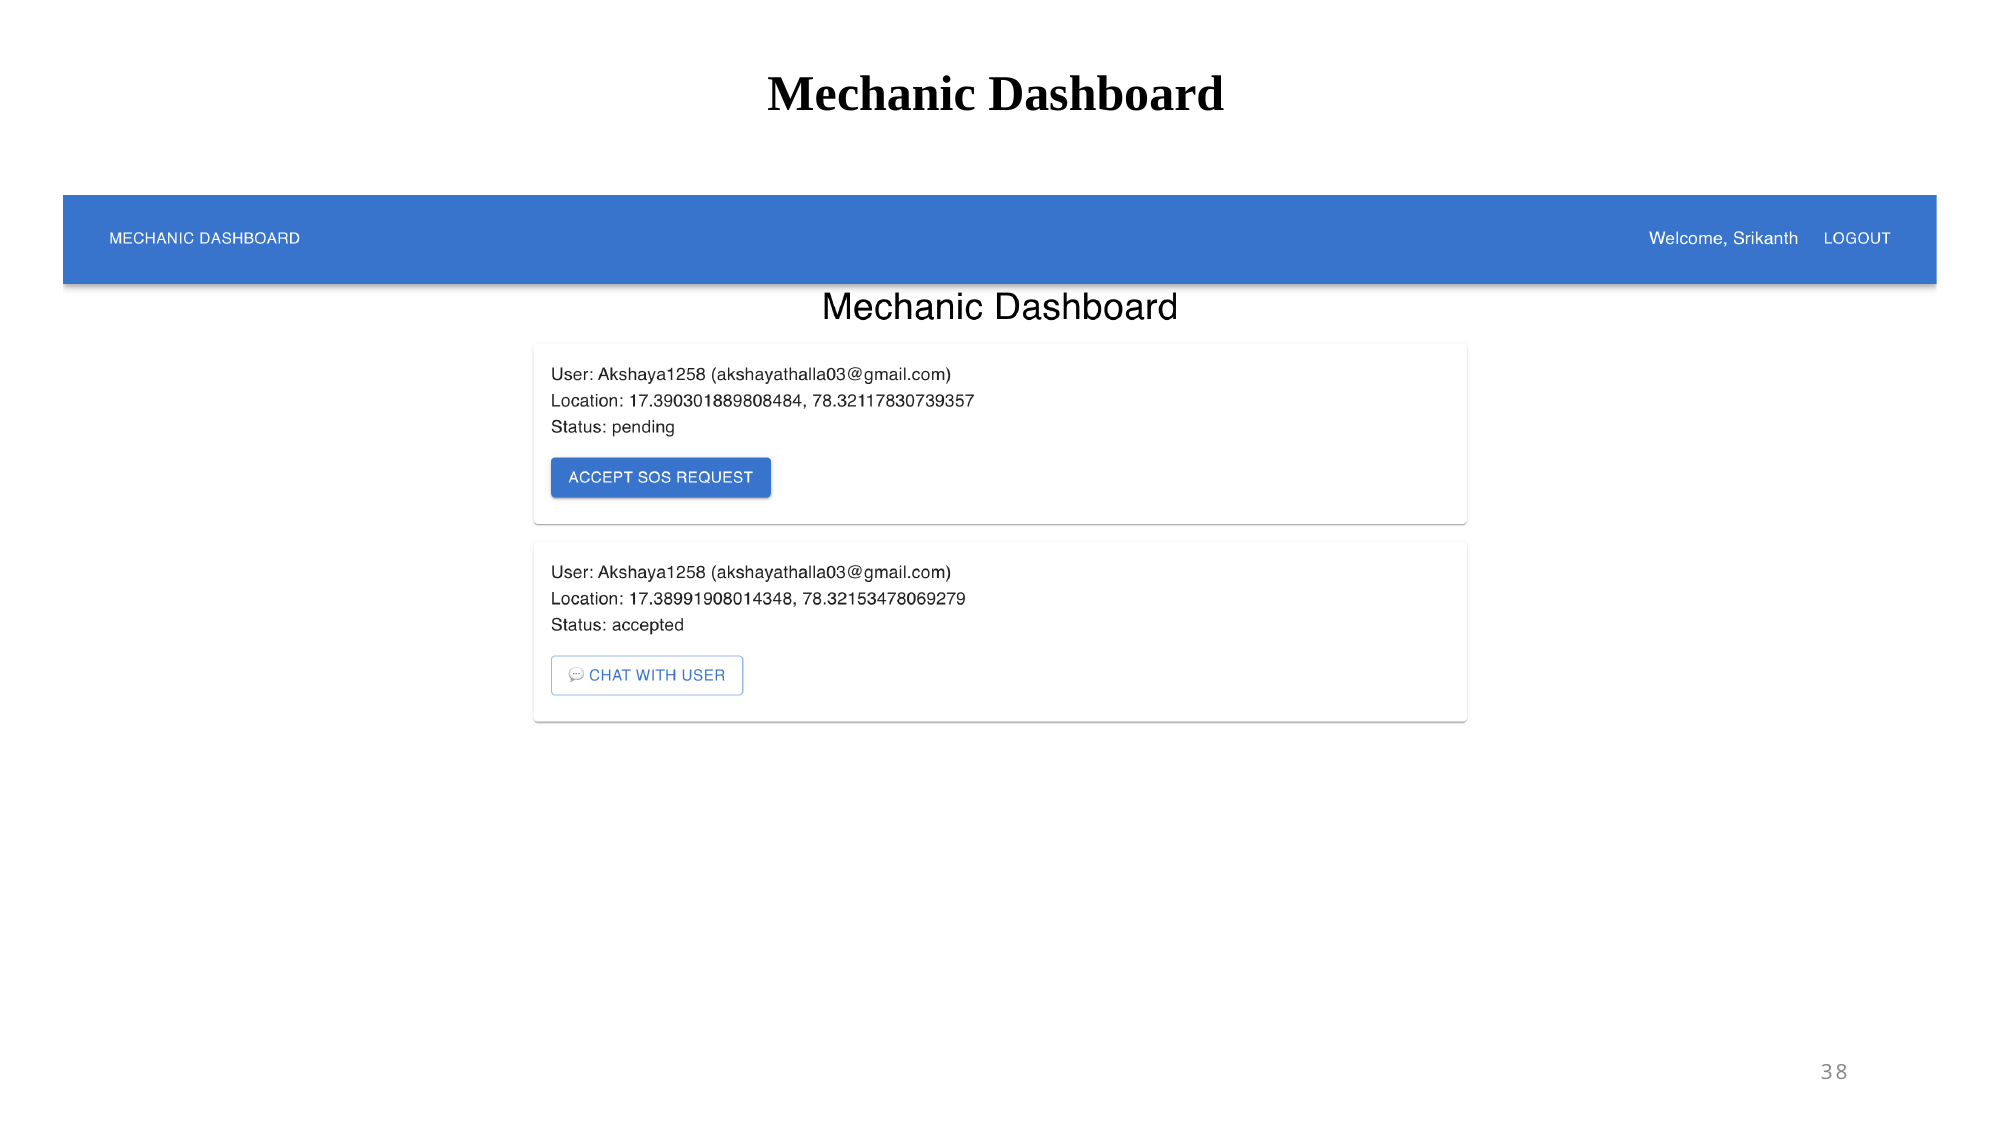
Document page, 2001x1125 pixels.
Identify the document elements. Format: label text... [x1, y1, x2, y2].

text_box Mechanic Dashboard [752, 53, 1248, 128]
picture [63, 195, 1937, 930]
slide_number 38 [1412, 1042, 1863, 1103]
